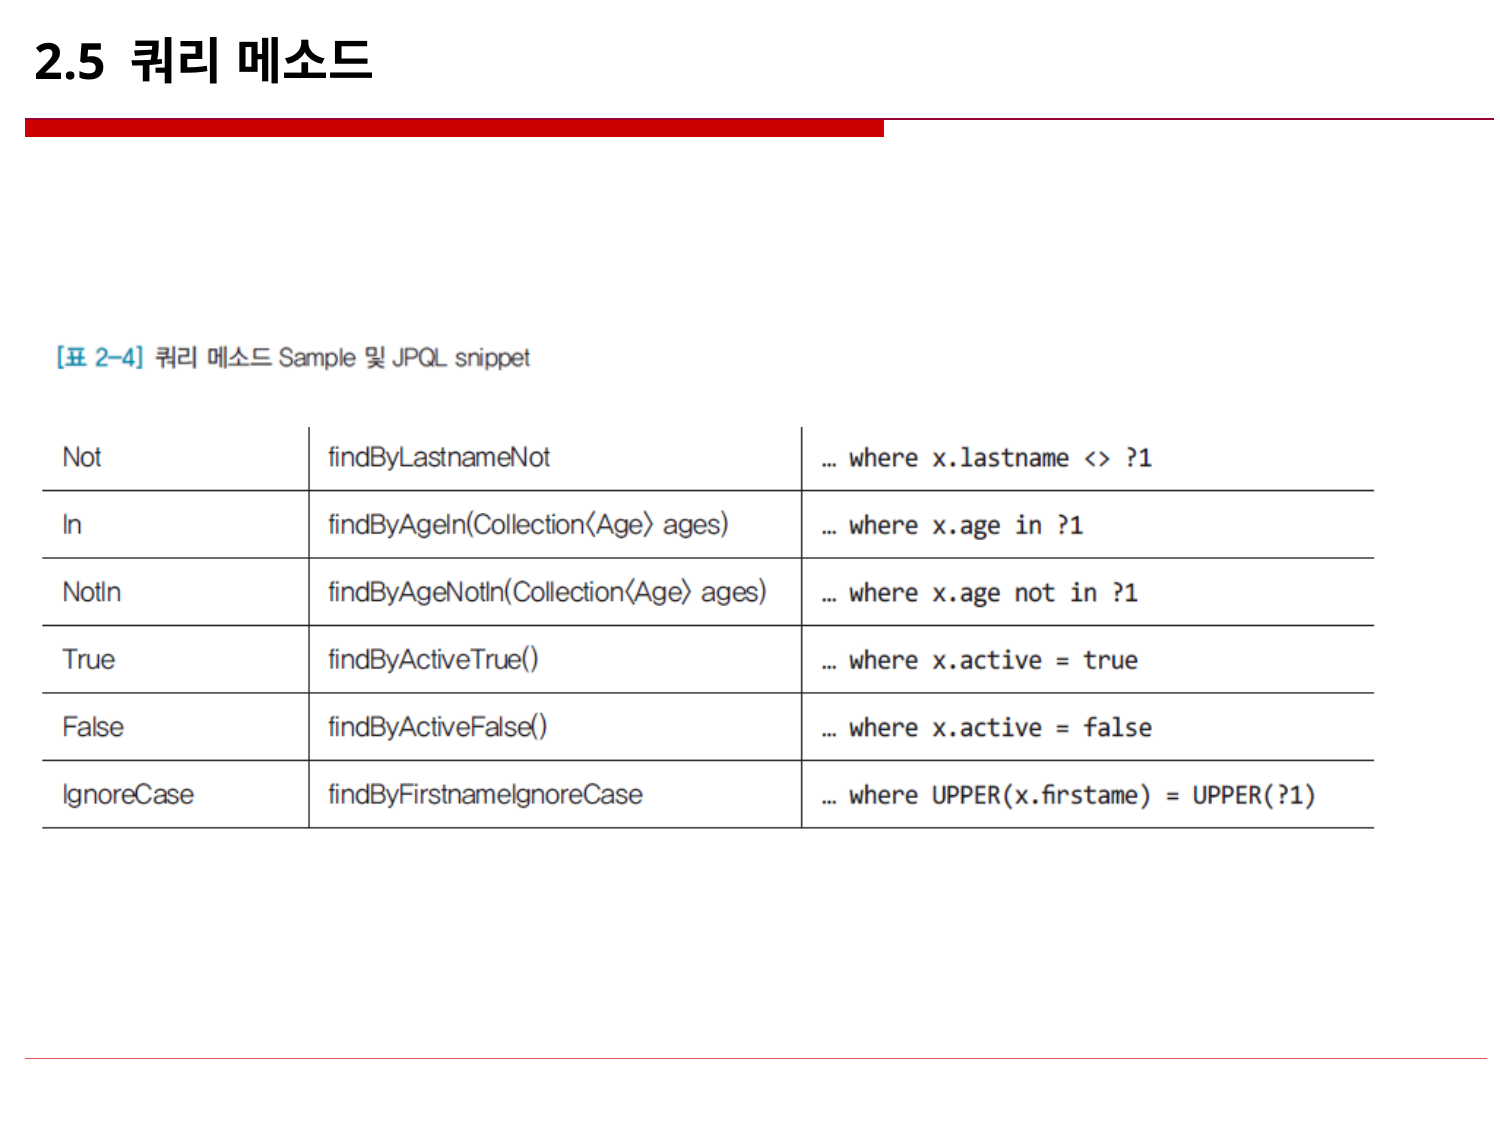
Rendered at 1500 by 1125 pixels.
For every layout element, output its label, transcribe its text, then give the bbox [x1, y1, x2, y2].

picture [41, 314, 1267, 389]
title 2.5 쿼리 메소드 [19, 23, 1370, 96]
picture [41, 427, 1386, 842]
